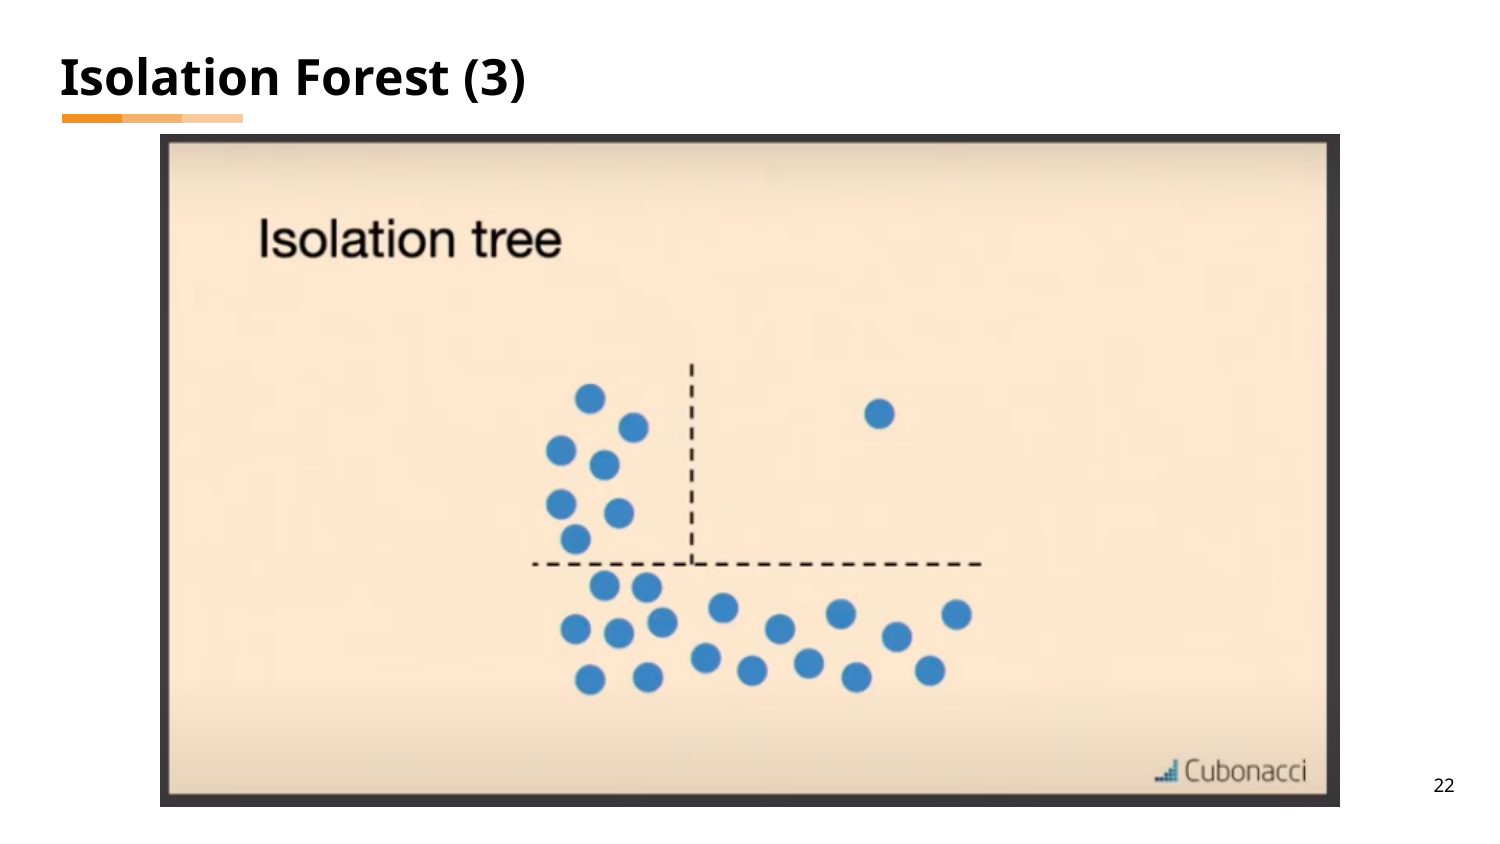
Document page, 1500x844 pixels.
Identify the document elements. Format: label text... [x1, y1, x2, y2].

title Isolation Forest (3) [0, 0, 1500, 122]
picture [160, 134, 1340, 807]
slide_number ‹#› [1396, 742, 1500, 844]
